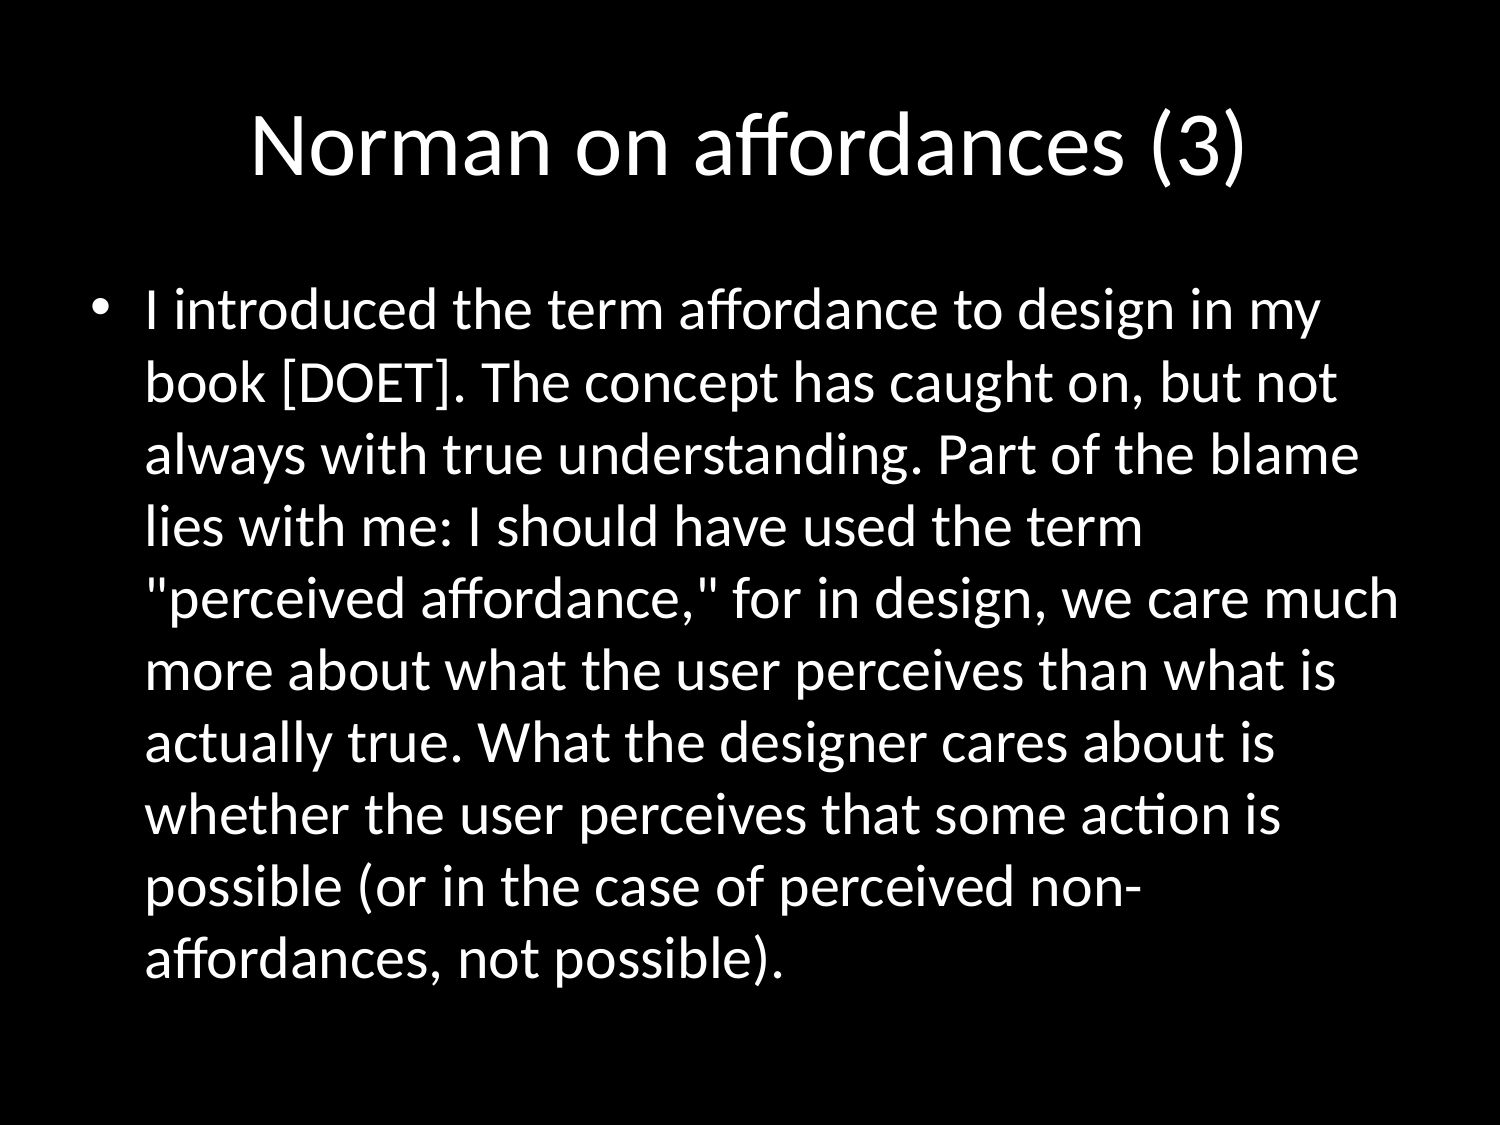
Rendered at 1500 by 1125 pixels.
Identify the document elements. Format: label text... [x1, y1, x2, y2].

list I introduced the term affordance to design in my book [DOET]. The concept has caught on, but not always with true understanding. Part of the blame lies with me: I should have used the term "perceived affordance," for in design, we care much more about what the user perceives than what is actually true. What the designer cares about is whether the user perceives that some action is possible (or in the case of perceived non-affordances, not possible). [75, 262, 1425, 1005]
title Norman on affordances (3) [75, 45, 1425, 233]
